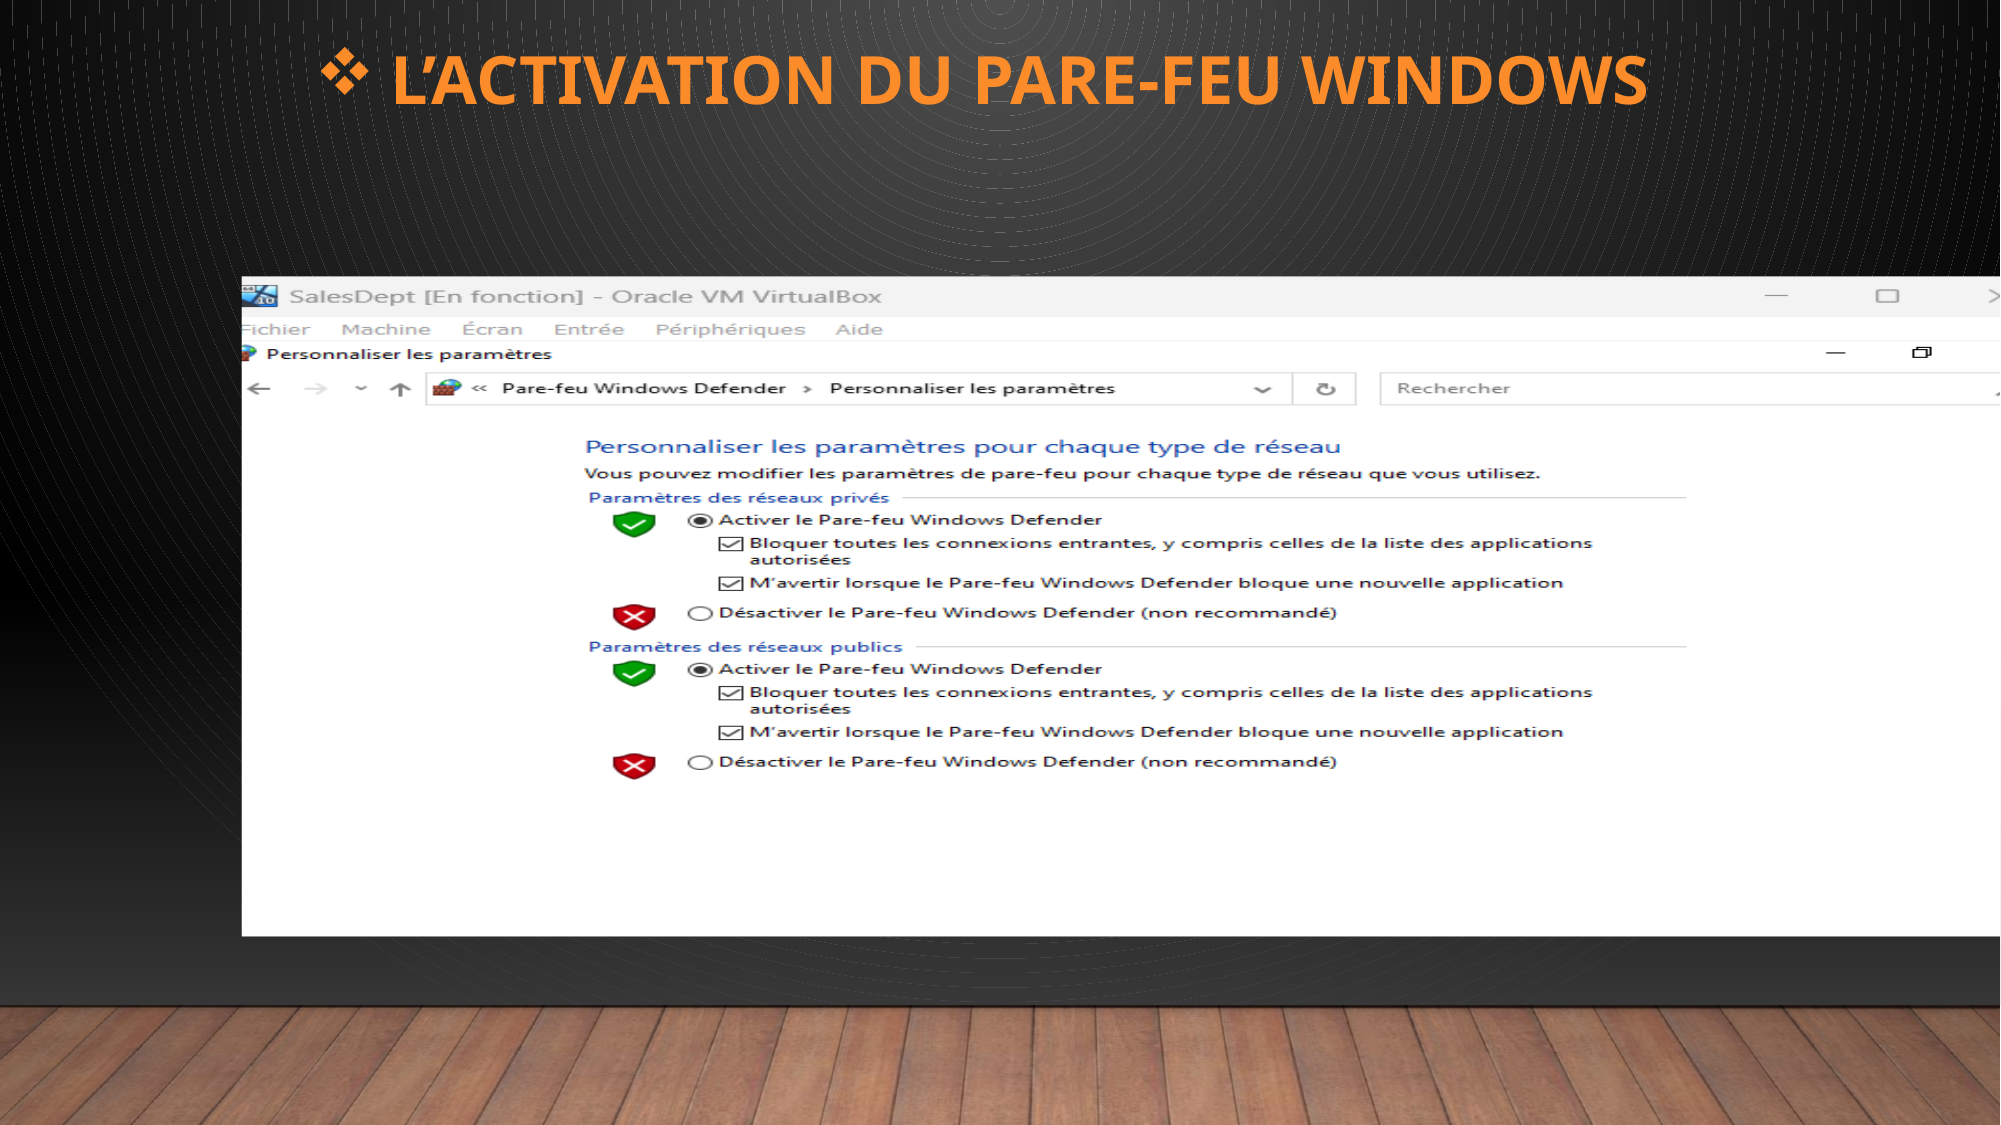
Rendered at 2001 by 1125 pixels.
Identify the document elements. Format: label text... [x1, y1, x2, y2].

picture [0, 1005, 2000, 1125]
picture [238, 273, 2000, 939]
title L’activation du pare-feu Windows [195, 35, 1771, 132]
